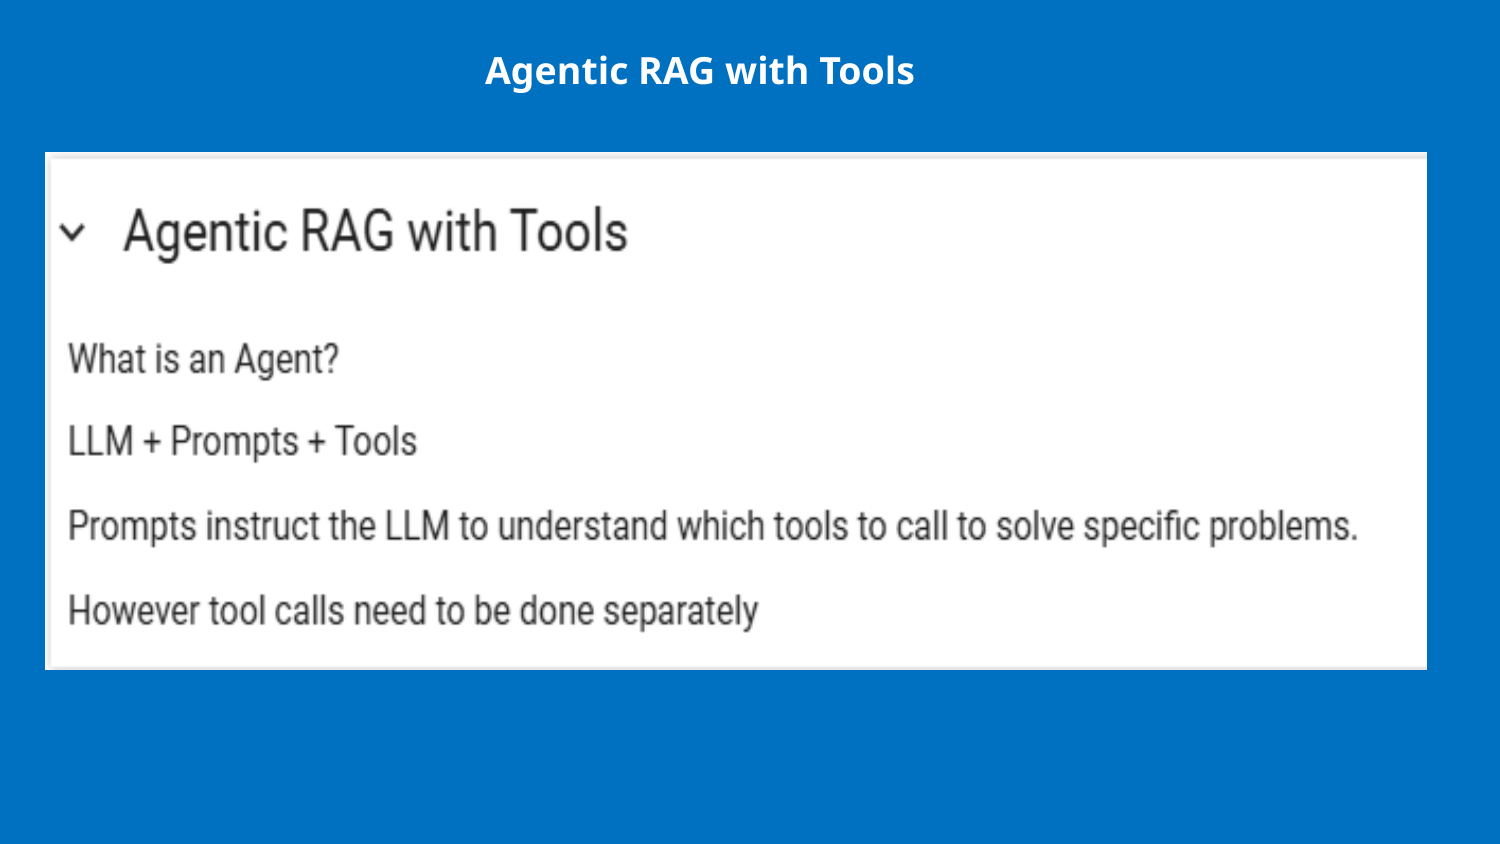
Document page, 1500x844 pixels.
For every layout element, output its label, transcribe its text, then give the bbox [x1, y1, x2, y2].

picture [44, 152, 1427, 671]
text_box Agentic RAG with Tools [470, 39, 931, 100]
